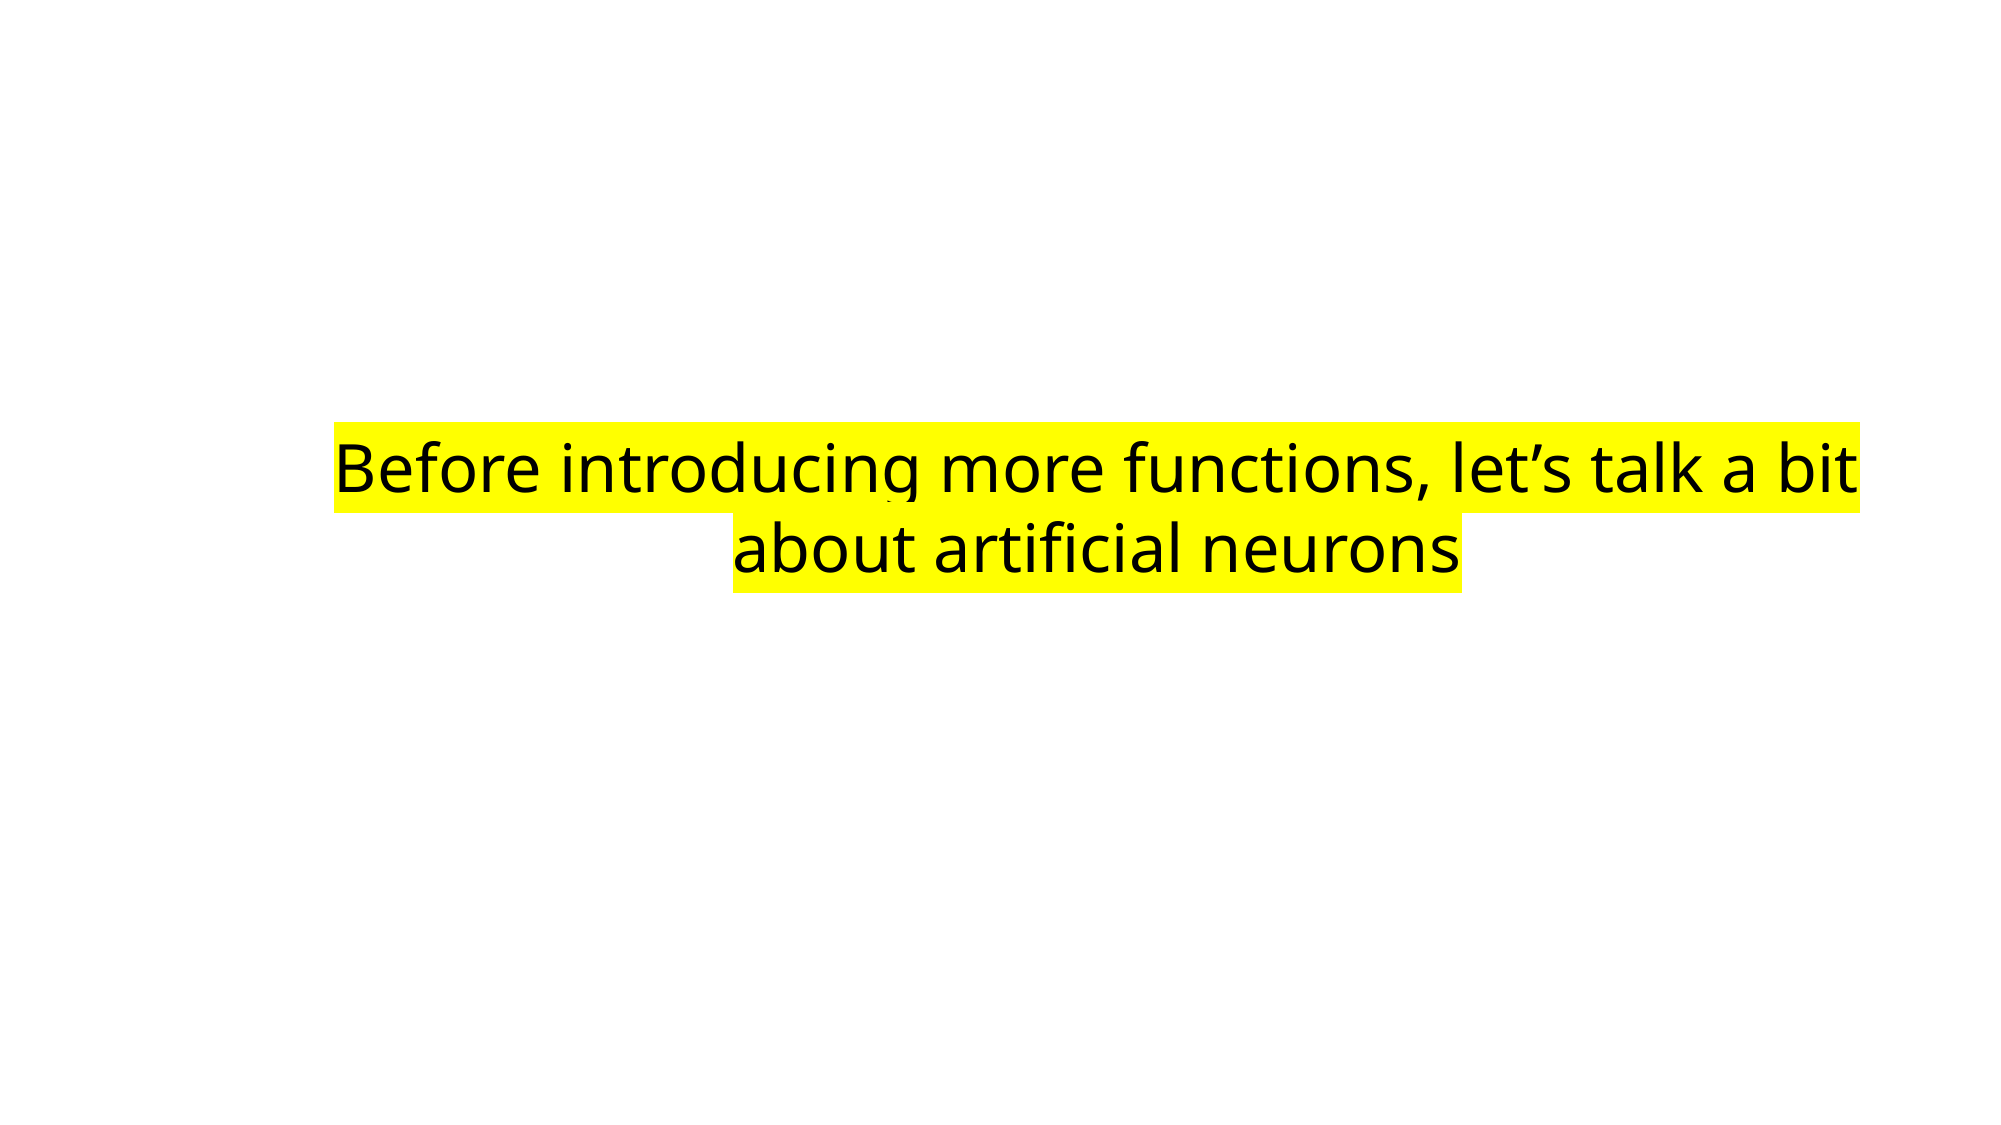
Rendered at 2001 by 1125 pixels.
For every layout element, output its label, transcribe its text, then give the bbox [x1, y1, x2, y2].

text_box Before introducing more functions, let’s talk a bit about artificial neurons [222, 418, 1972, 594]
